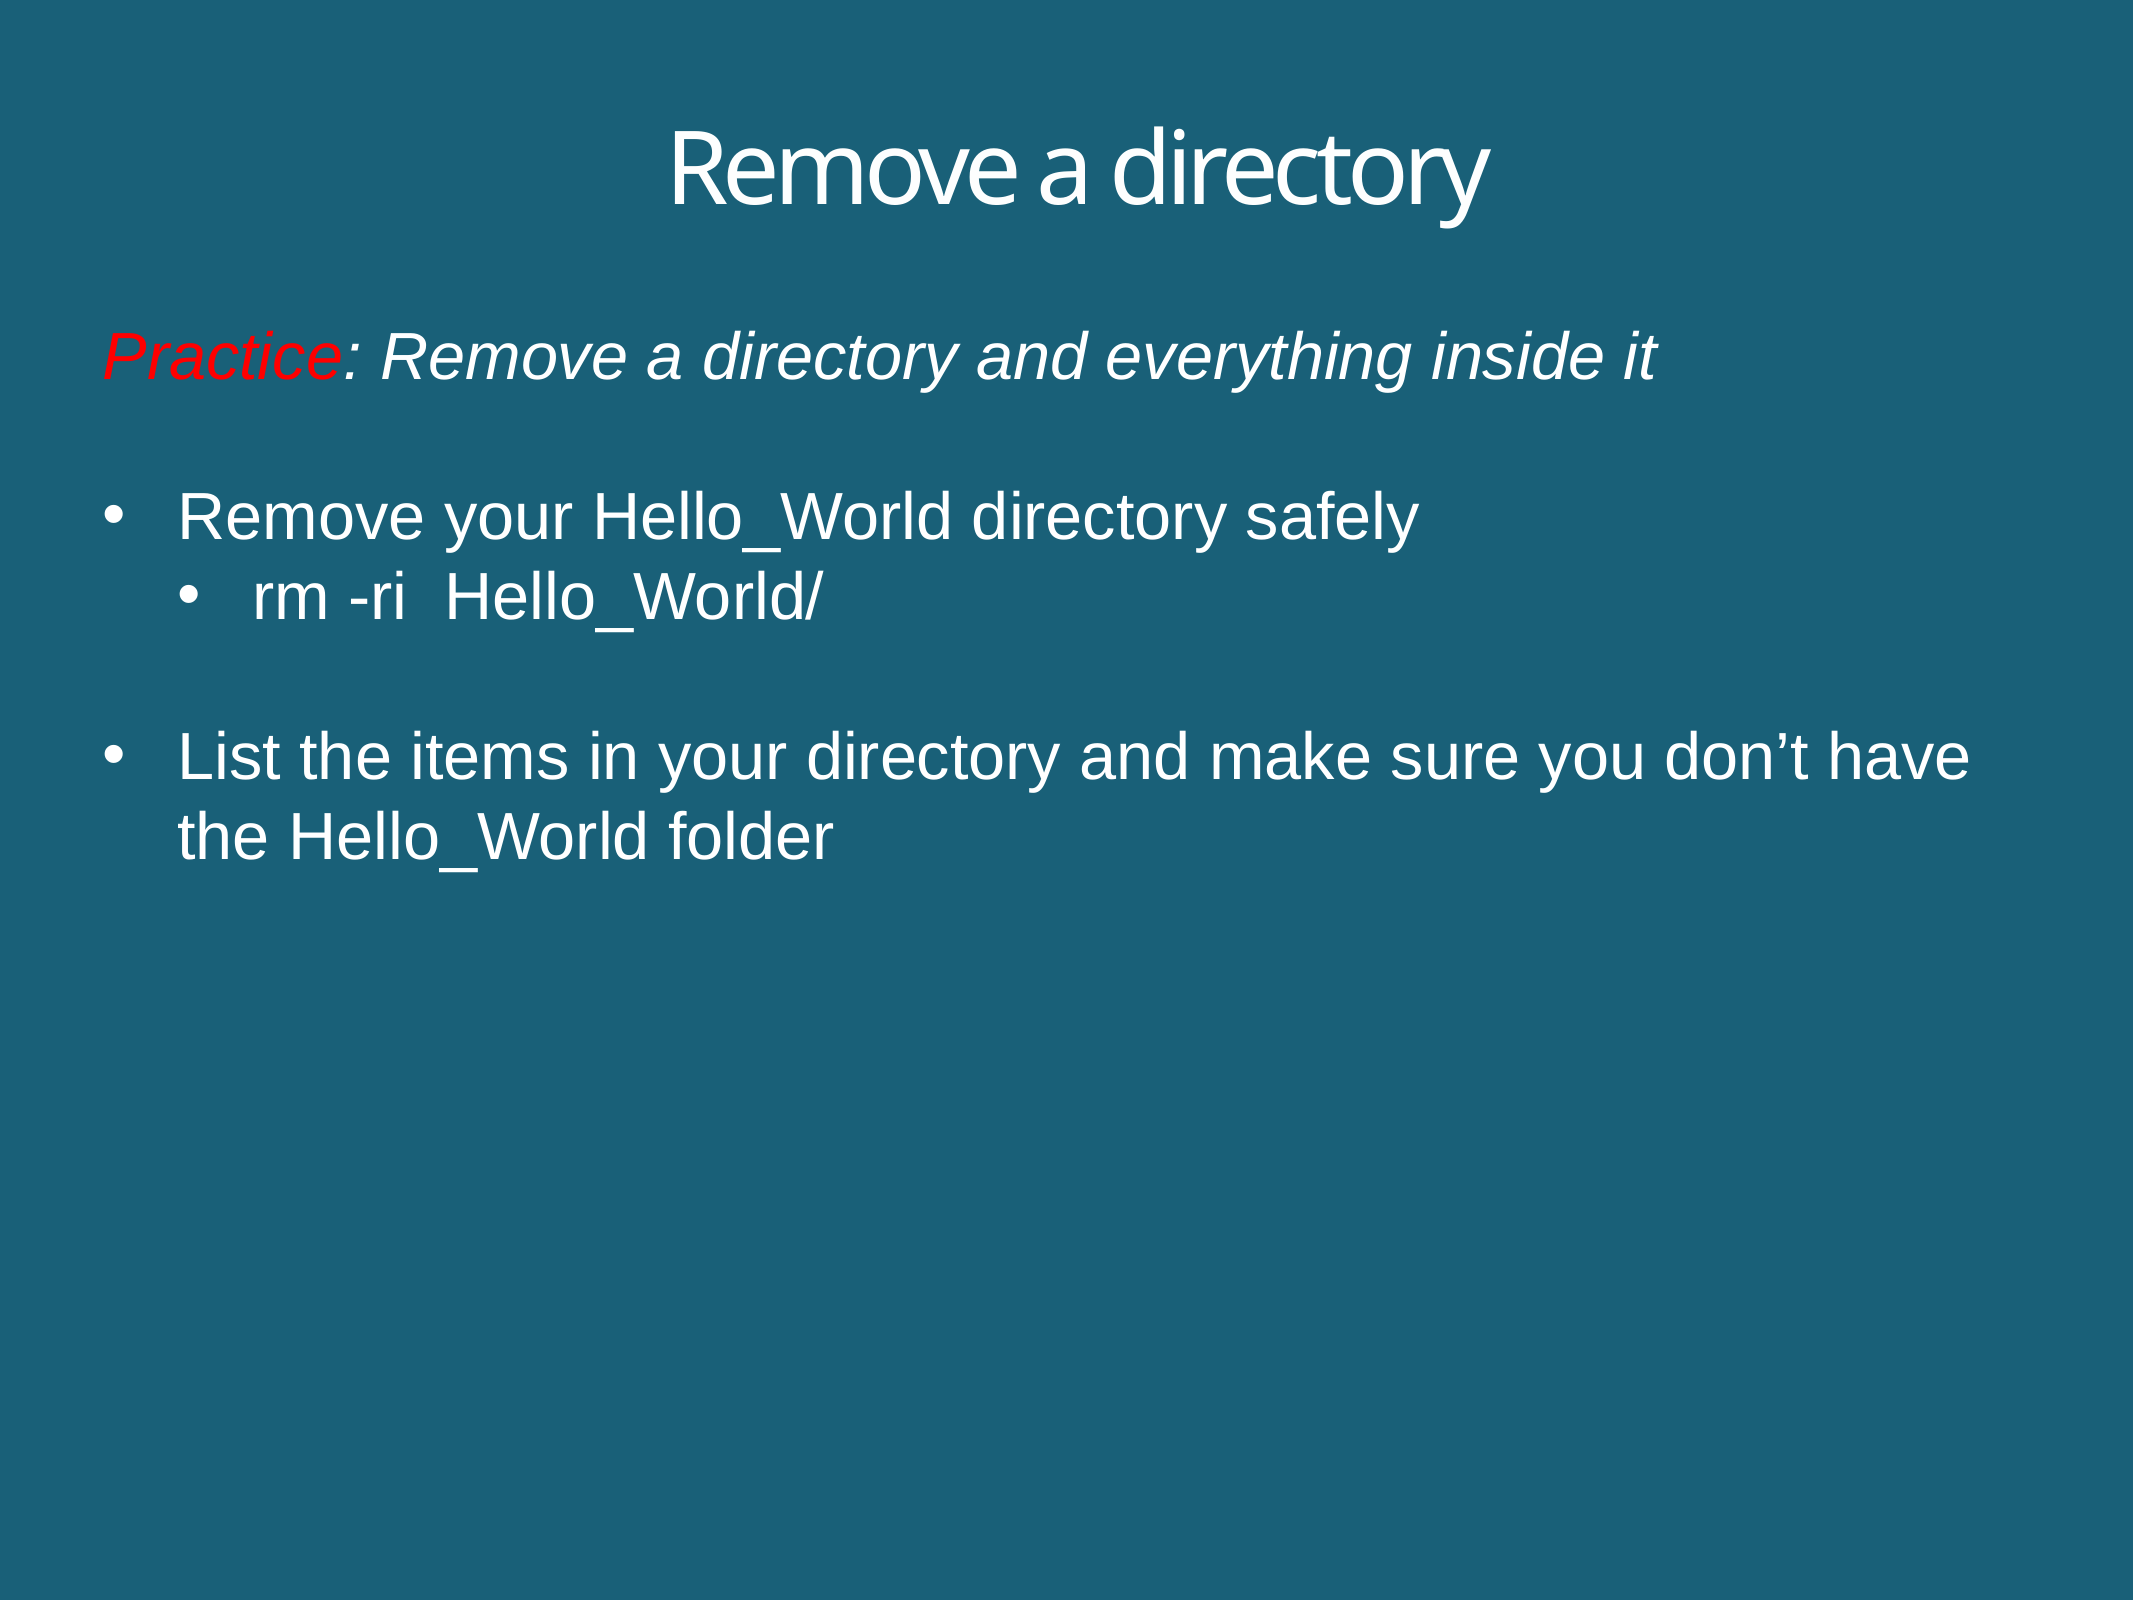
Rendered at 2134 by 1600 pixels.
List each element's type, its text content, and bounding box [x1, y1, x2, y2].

text_box Remove a directory [391, 99, 1759, 225]
text_box Practice: Remove a directory and everything inside it Remove your Hello_World directory safely rm -ri Hello_World/ List the items in your directory and make sure you don’t have the Hello_World folder [87, 225, 2063, 1041]
